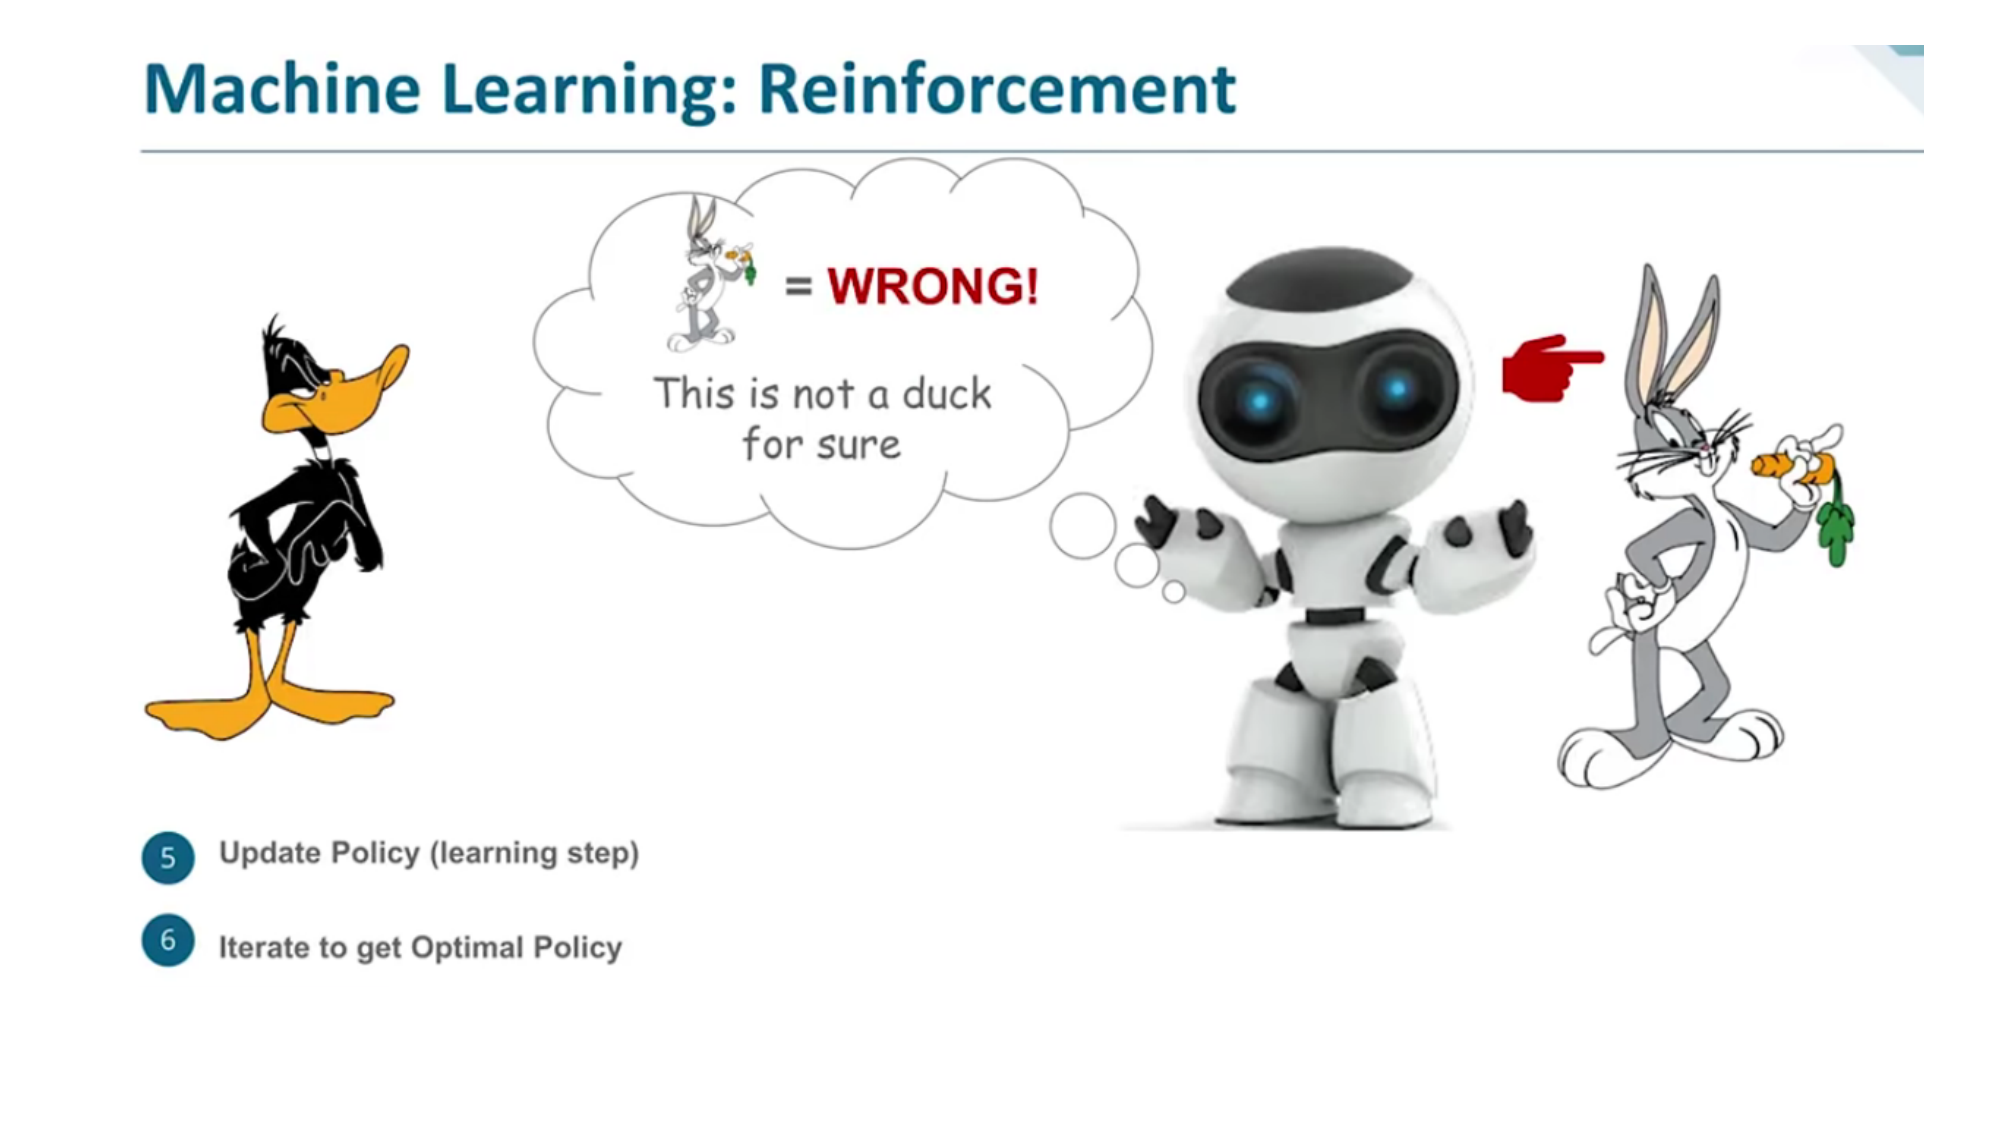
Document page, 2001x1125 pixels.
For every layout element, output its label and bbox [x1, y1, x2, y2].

picture [99, 45, 1924, 987]
